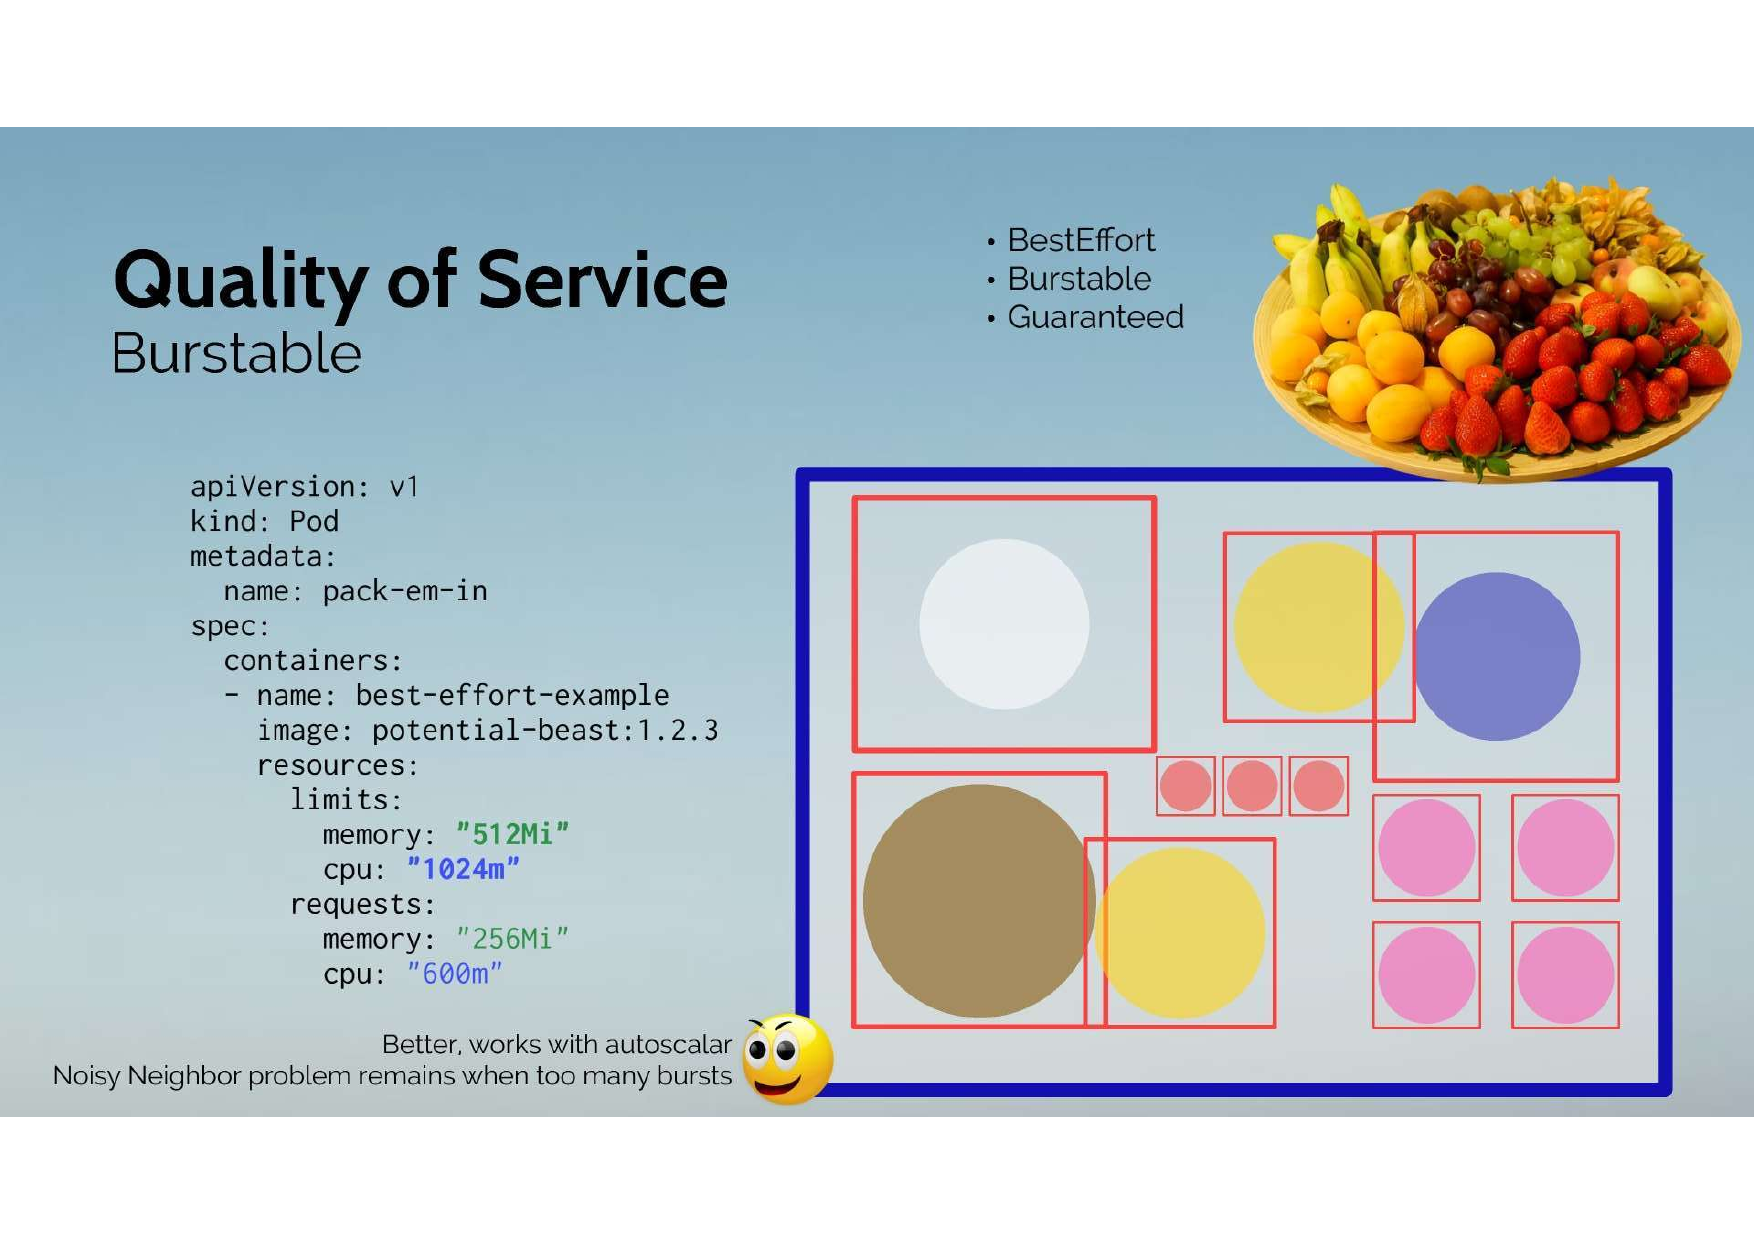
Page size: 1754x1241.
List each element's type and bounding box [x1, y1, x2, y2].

picture [0, 127, 1754, 1117]
